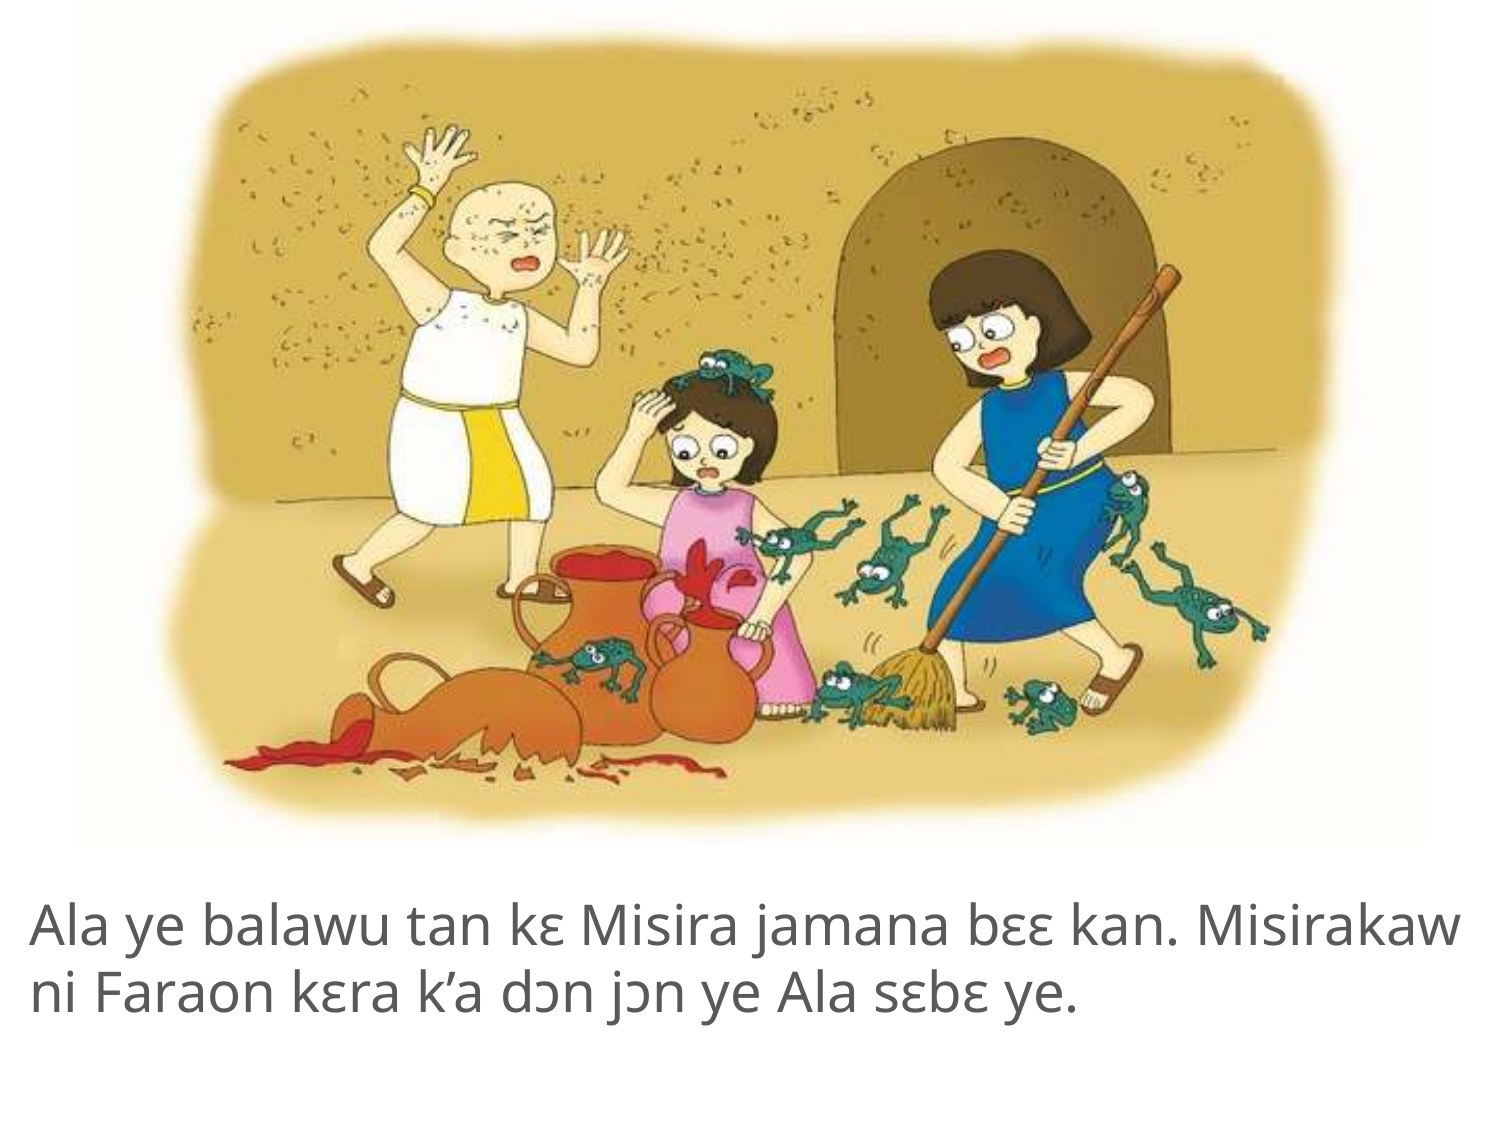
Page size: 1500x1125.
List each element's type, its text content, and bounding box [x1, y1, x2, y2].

picture [73, 0, 1425, 847]
text_box Ala ye balawu tan kɛ Misira jamana bɛɛ kan. Misirakaw ni Faraon kɛra k’a dɔn jɔn ye Ala sɛbɛ ye. [14, 881, 1500, 1032]
